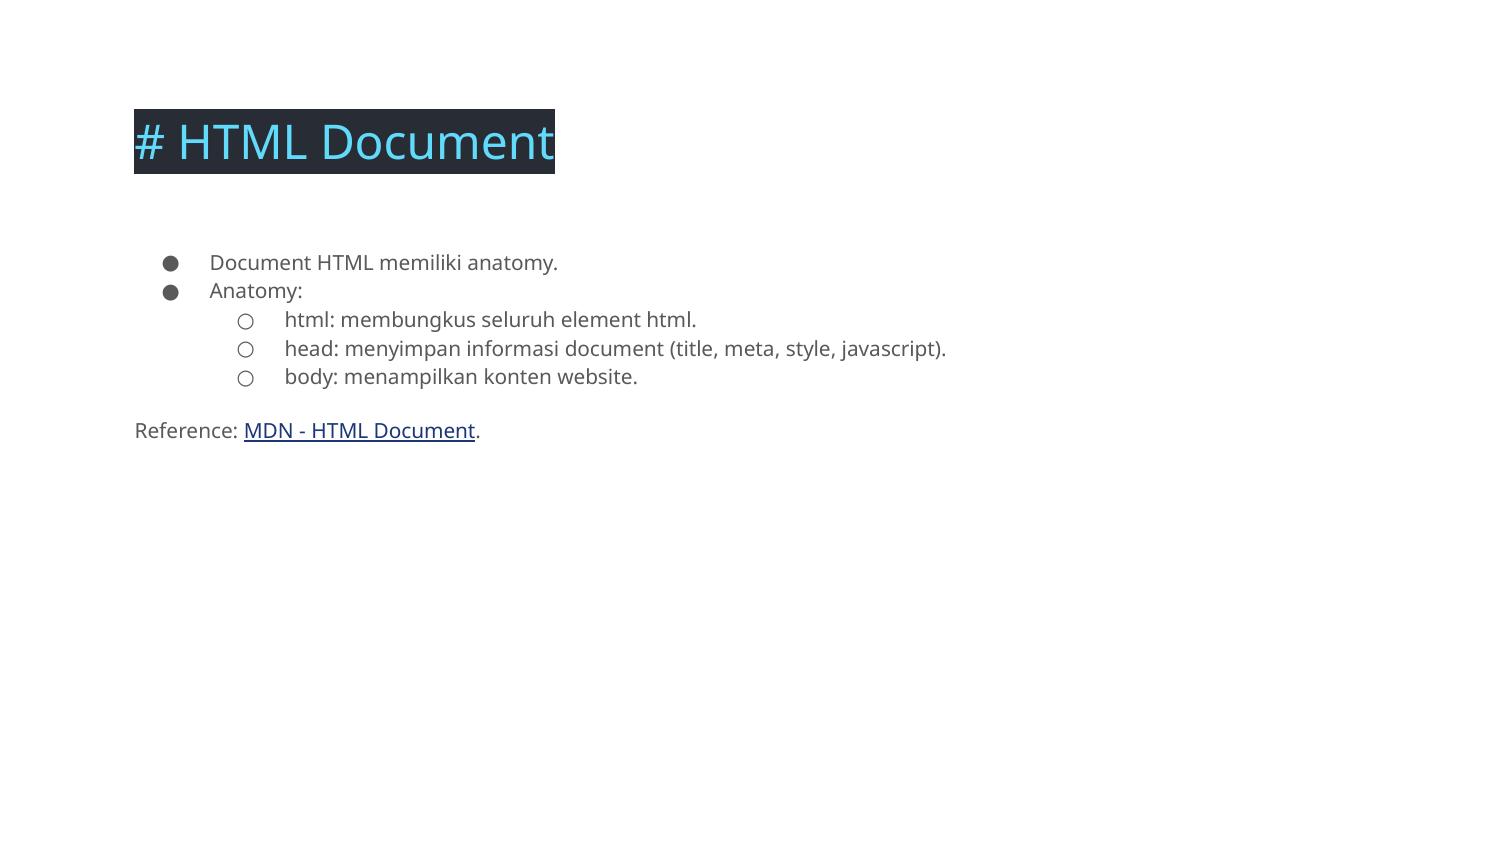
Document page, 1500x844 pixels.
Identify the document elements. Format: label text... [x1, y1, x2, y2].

title # HTML Document [119, 97, 1381, 185]
list Document HTML memiliki anatomy. Anatomy: html: membungkus seluruh element html. head: menyimpan informasi document (title, meta, style, javascript). body: menampilkan konten website. Reference: MDN - HTML Document. [119, 230, 1381, 712]
